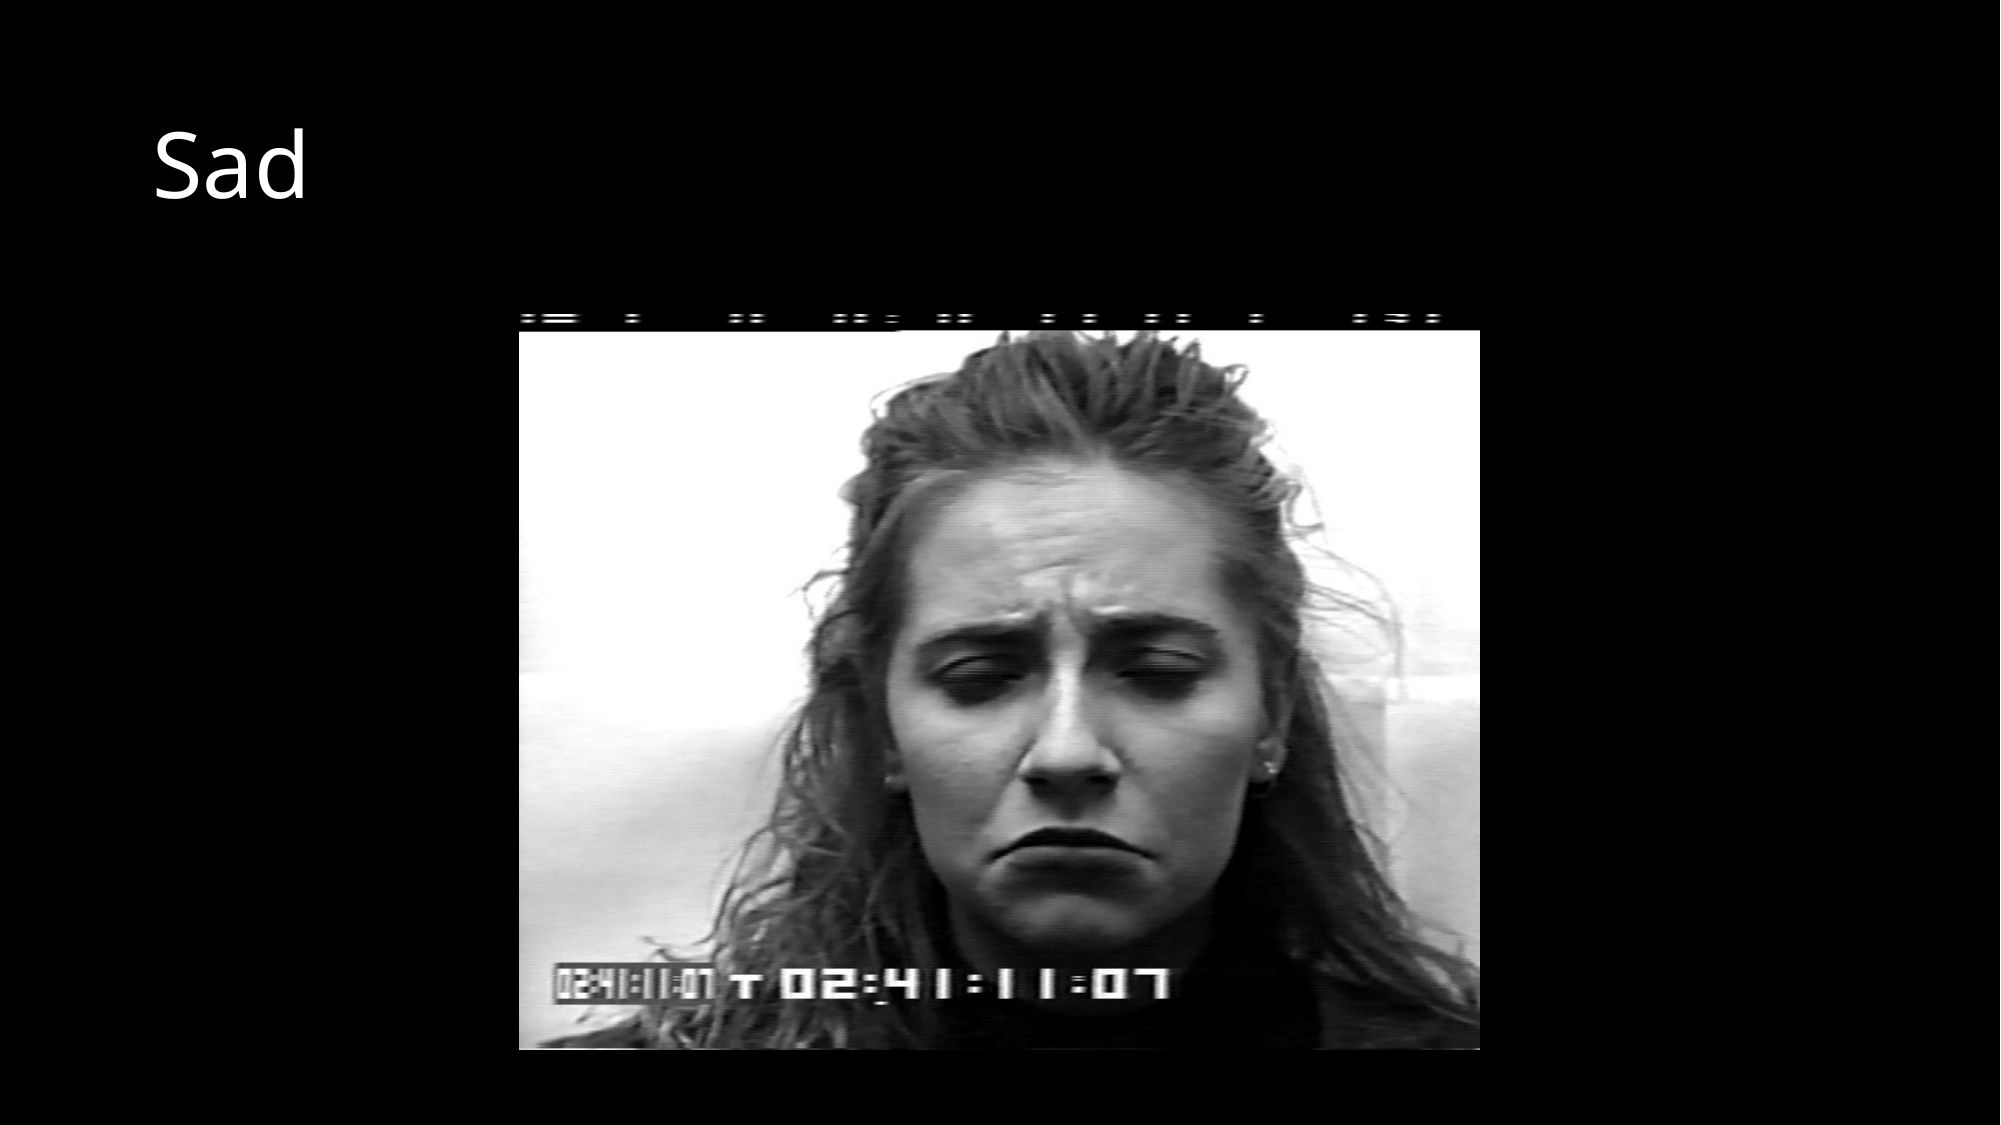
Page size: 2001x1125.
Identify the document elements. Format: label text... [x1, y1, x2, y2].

picture [519, 314, 1480, 1050]
title Sad [137, 59, 1863, 278]
